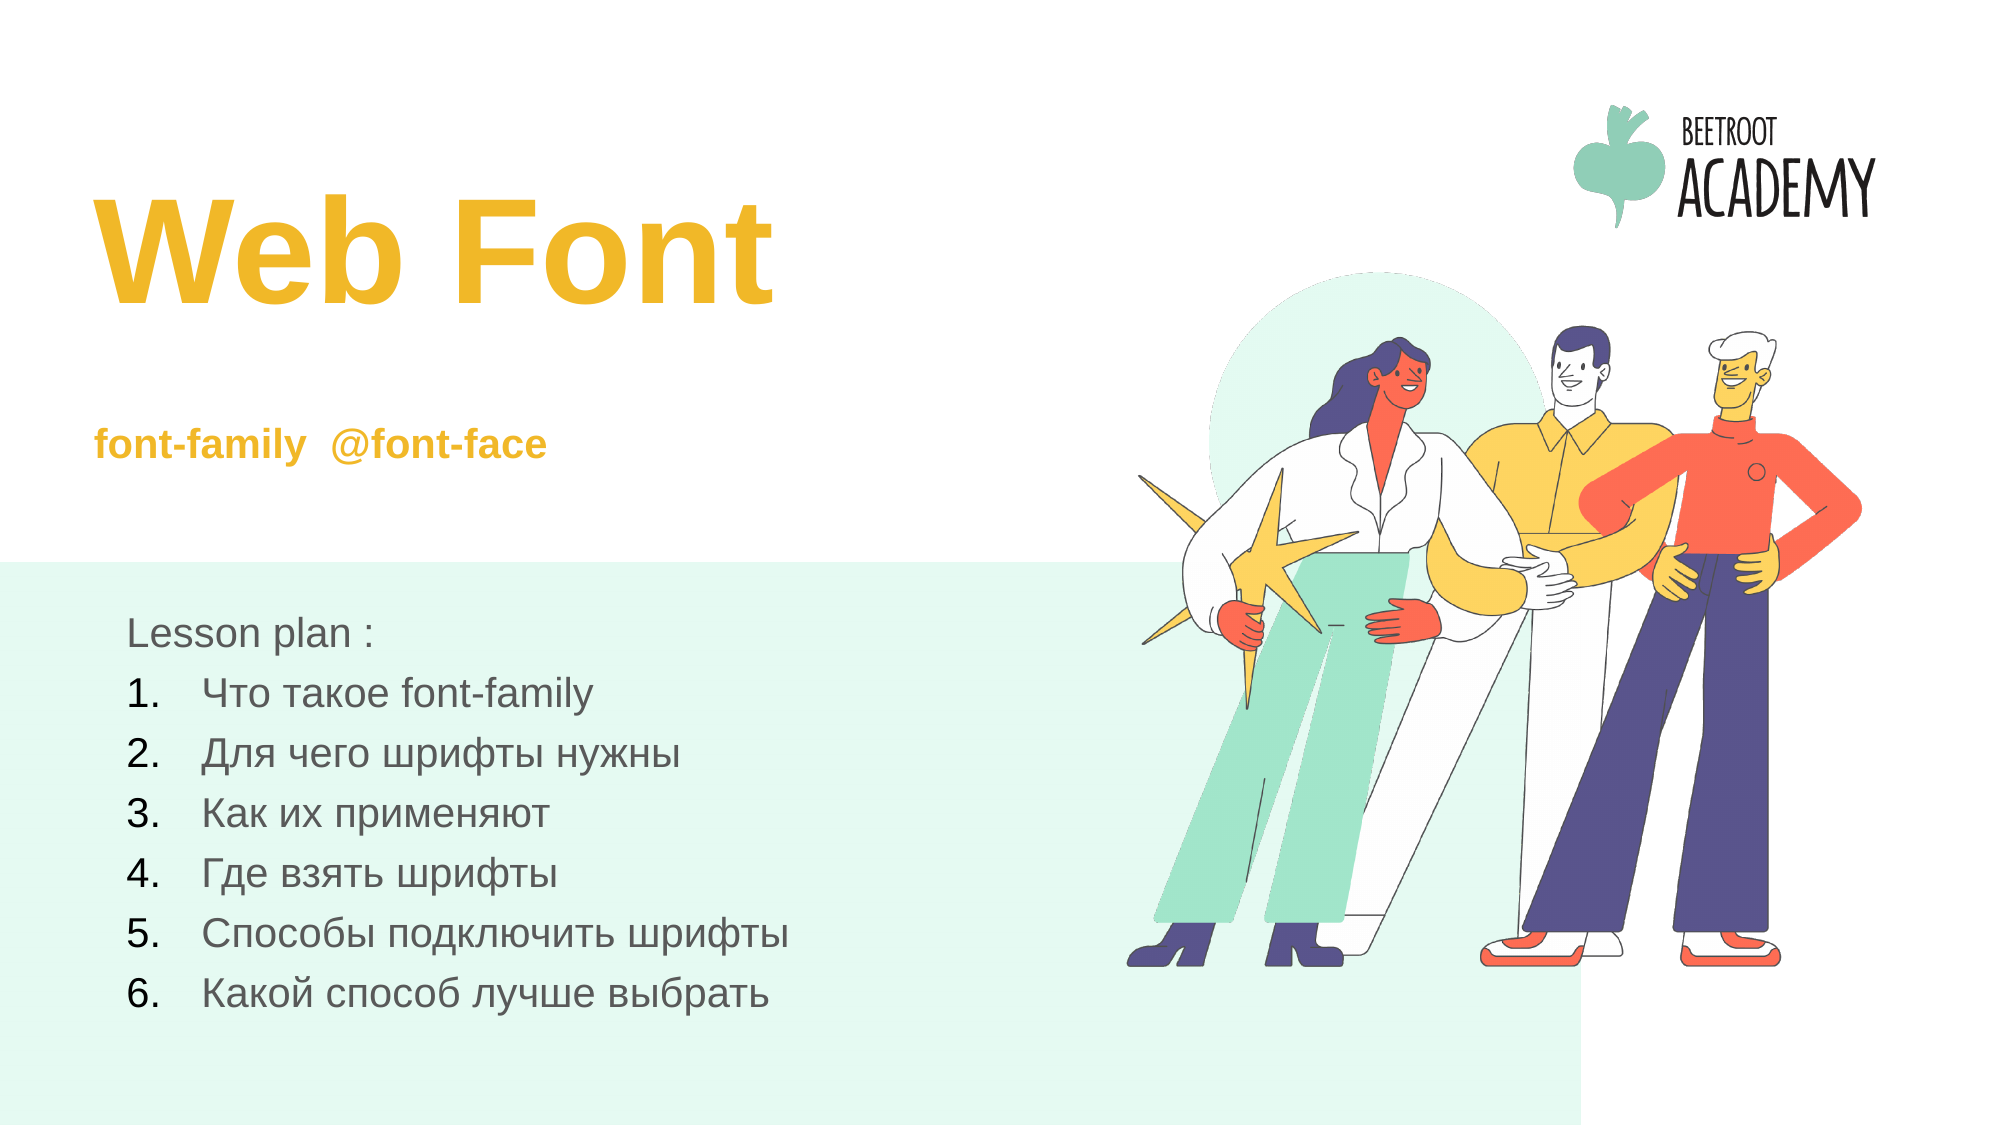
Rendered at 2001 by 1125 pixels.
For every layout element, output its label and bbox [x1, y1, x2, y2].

text_box [0, 77, 2000, 1125]
text_box [78, 104, 1115, 529]
